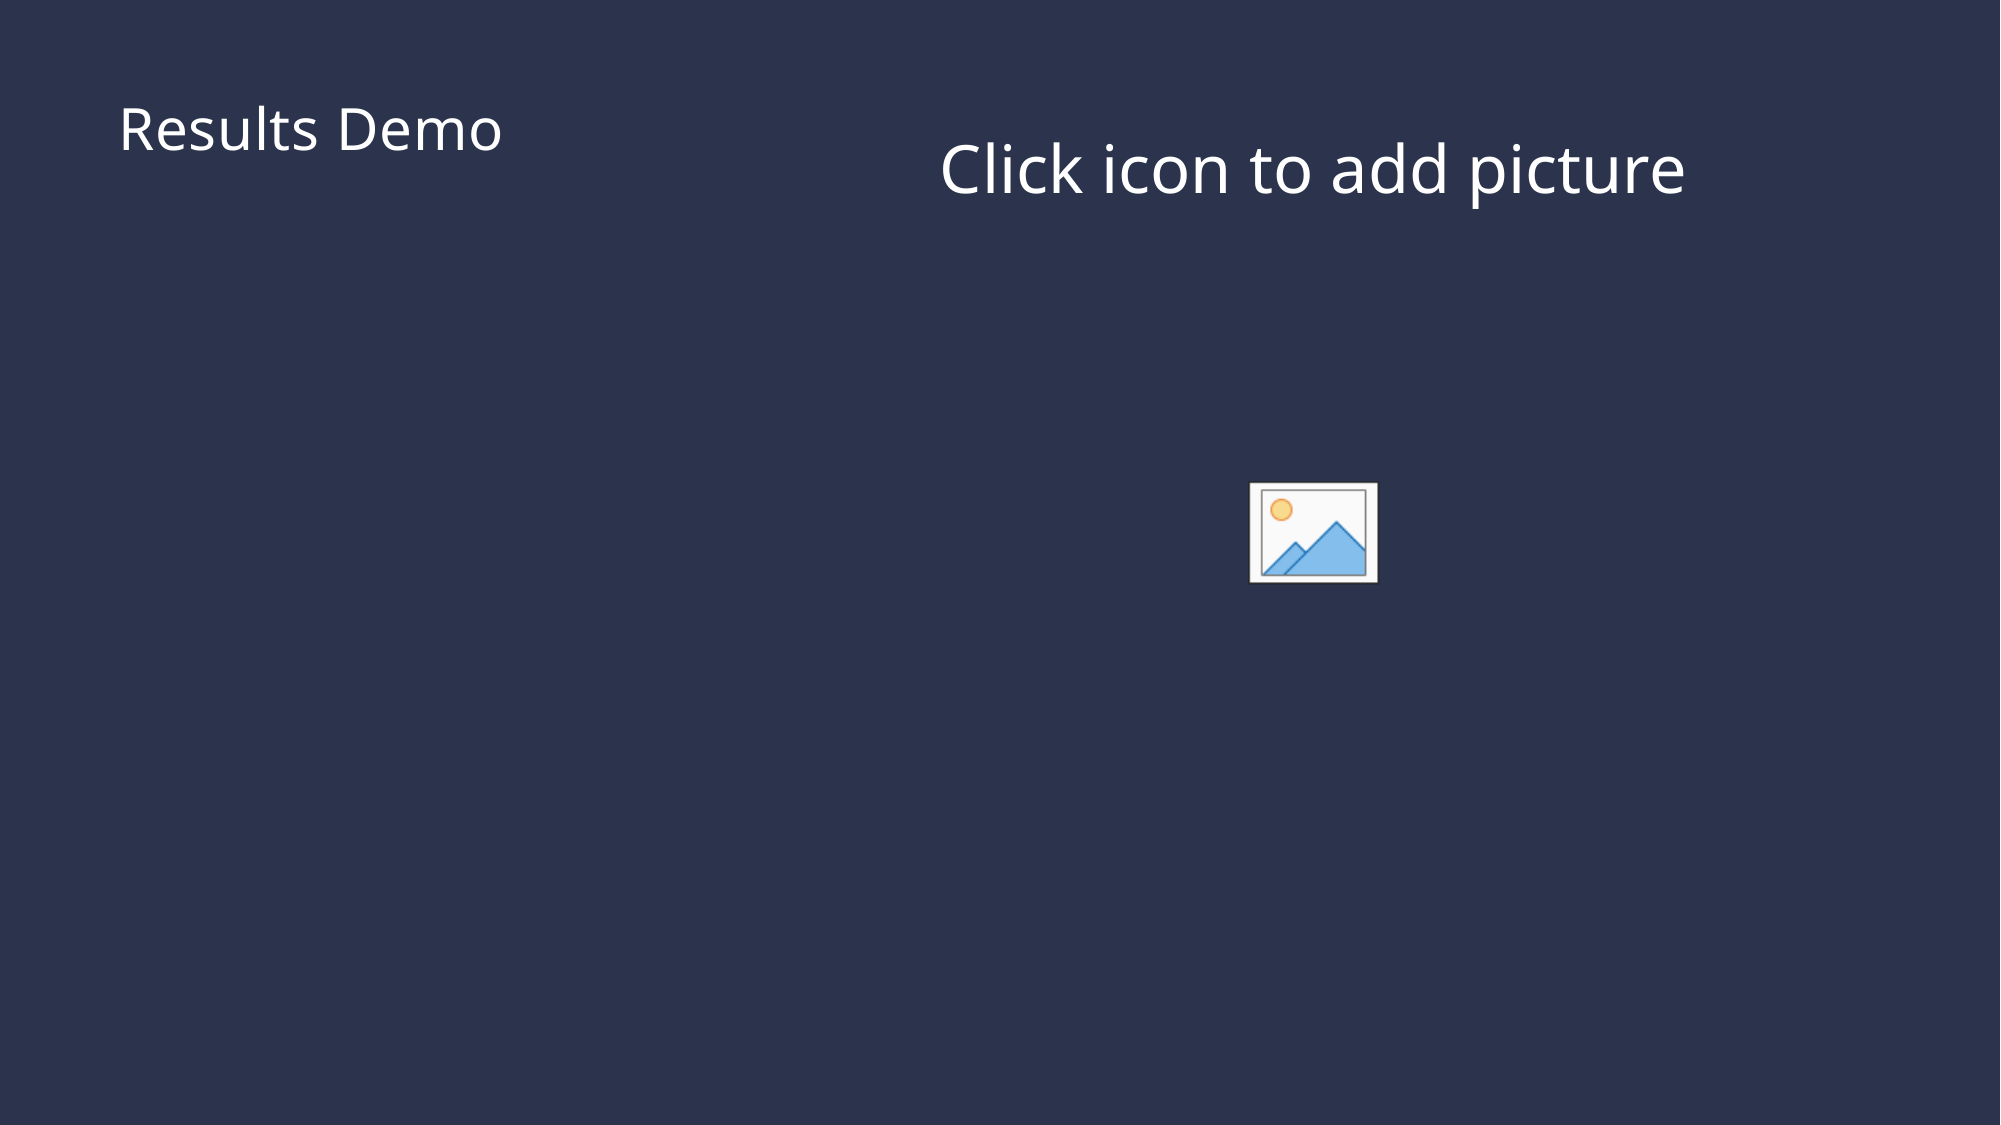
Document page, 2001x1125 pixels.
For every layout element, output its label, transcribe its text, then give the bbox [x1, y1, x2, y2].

title Results Demo [118, 101, 626, 344]
picture [746, 119, 1882, 947]
